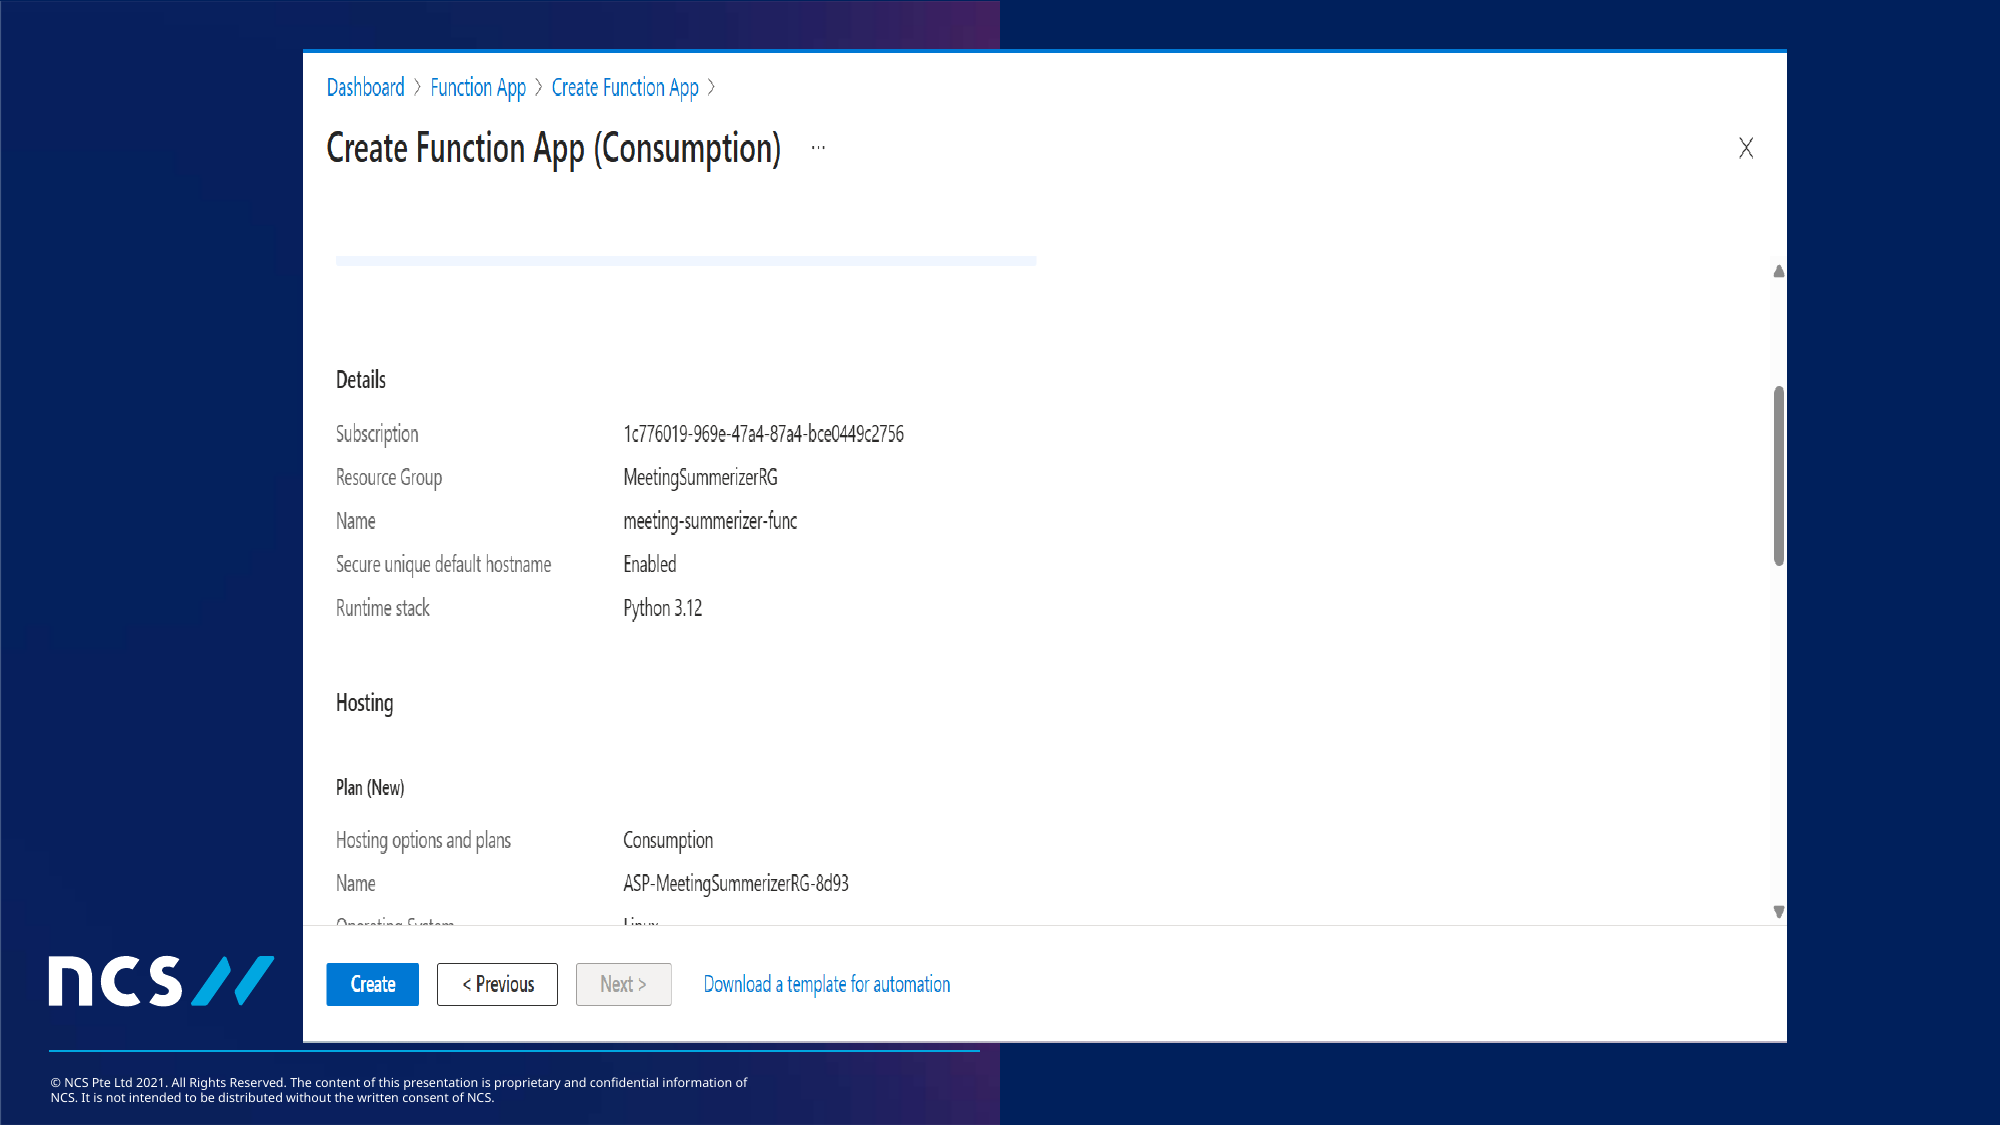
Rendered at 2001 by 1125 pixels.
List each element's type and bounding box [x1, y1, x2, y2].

picture [1, 1, 1787, 1124]
